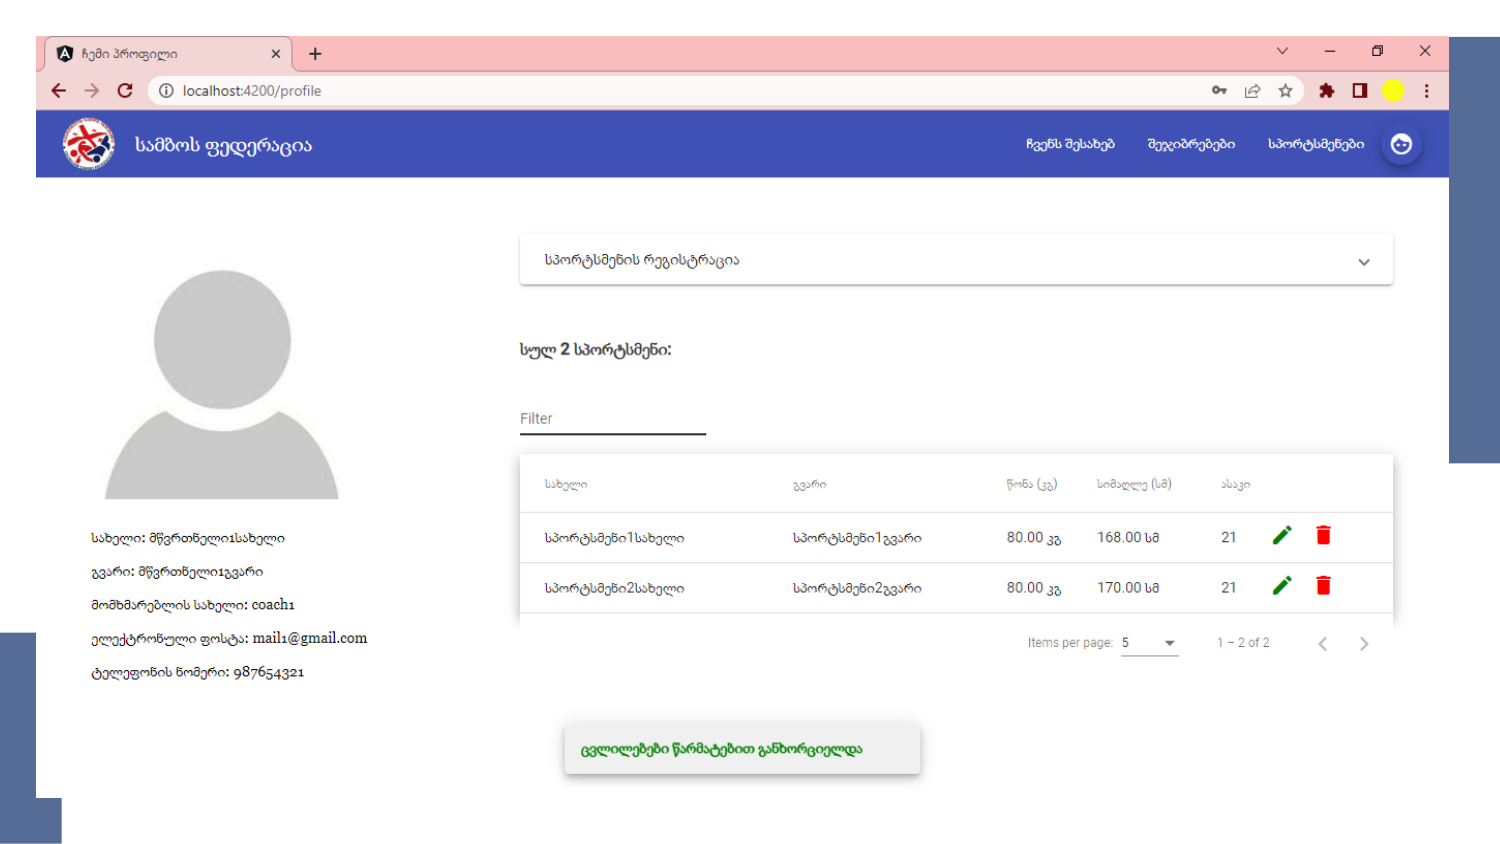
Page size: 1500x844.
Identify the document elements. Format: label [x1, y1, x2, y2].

picture [36, 36, 1449, 798]
text_box [0, 632, 62, 844]
text_box [1449, 36, 1500, 464]
